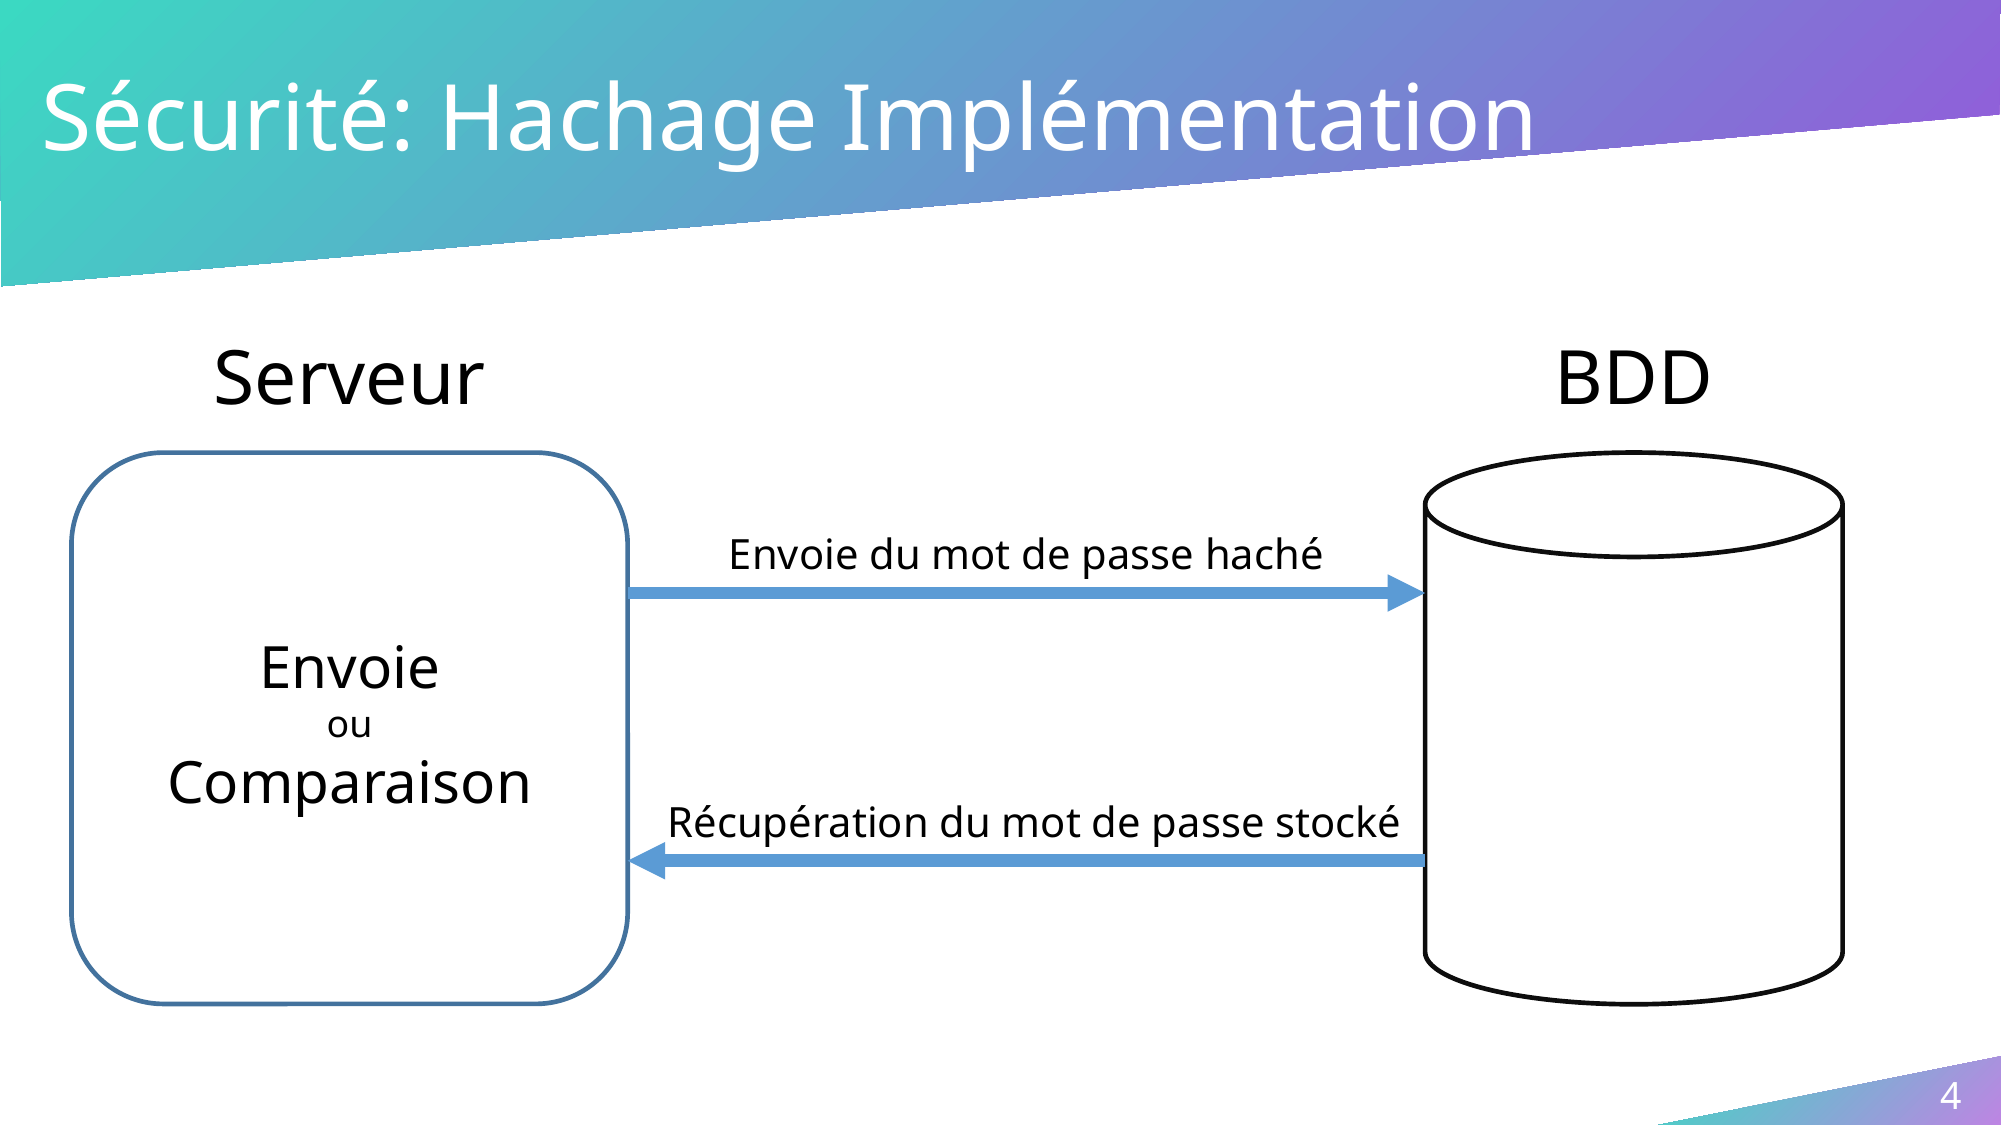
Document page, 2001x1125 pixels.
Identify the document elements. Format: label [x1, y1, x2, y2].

text_box [70, 451, 1844, 1006]
text_box [1539, 322, 1728, 427]
text_box [1427, 454, 1841, 555]
title [26, 12, 1752, 230]
text_box [1658, 1055, 2000, 1125]
text_box [198, 322, 501, 427]
text_box [0, 0, 2000, 288]
